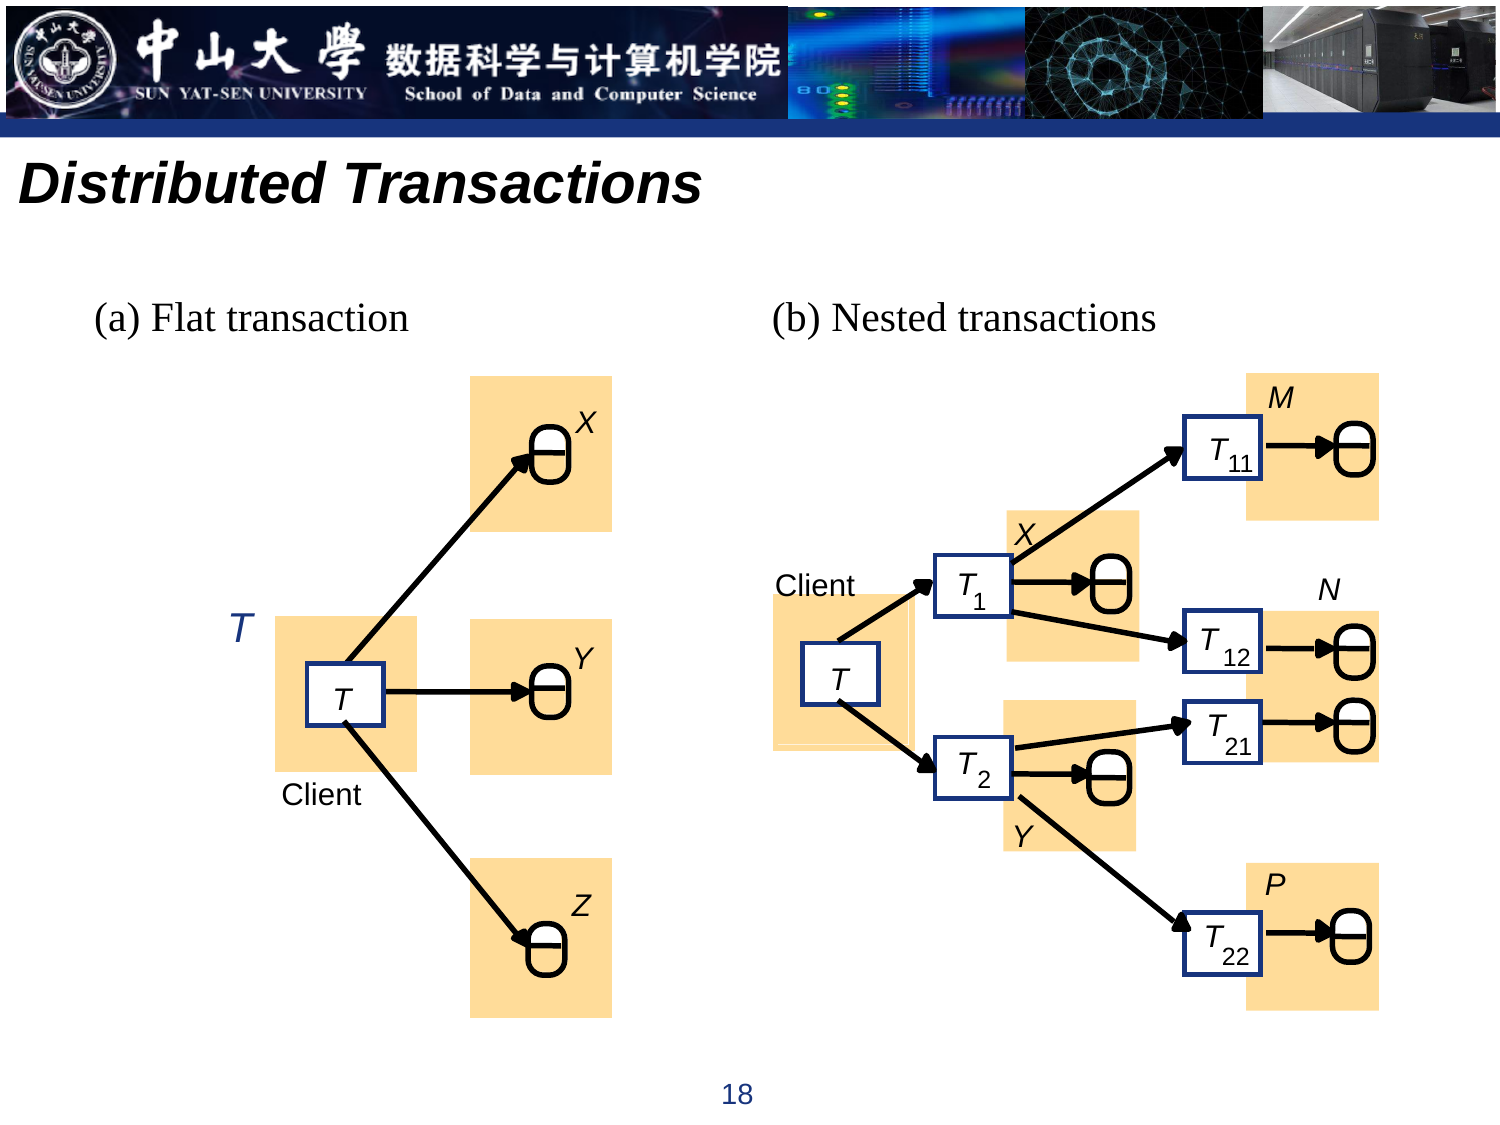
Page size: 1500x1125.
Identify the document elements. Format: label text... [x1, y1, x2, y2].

text_box [1246, 610, 1379, 763]
text_box [1003, 700, 1137, 852]
text_box [513, 456, 529, 471]
text_box [1358, 664, 1374, 679]
text_box 22 [1221, 940, 1250, 971]
text_box [1317, 921, 1333, 941]
text_box [1173, 718, 1189, 734]
text_box [1006, 510, 1140, 662]
text_box [1336, 668, 1351, 679]
text_box Client [281, 774, 362, 812]
text_box [935, 554, 1012, 617]
text_box [1317, 714, 1333, 730]
text_box [1336, 423, 1374, 475]
text_box [513, 684, 529, 700]
text_box 1 [972, 585, 987, 616]
text_box [306, 663, 384, 726]
text_box 2 [977, 763, 992, 794]
text_box T [1198, 619, 1218, 657]
text_box [1317, 438, 1333, 457]
text_box [1336, 700, 1374, 752]
text_box [1074, 574, 1090, 594]
text_box [1246, 862, 1379, 1011]
text_box [277, 618, 414, 769]
text_box (a) Flat transaction [79, 282, 425, 348]
text_box P [1264, 864, 1286, 902]
text_box [472, 860, 609, 1016]
text_box [1092, 556, 1130, 612]
text_box [919, 755, 935, 771]
text_box T [332, 679, 352, 717]
text_box [1363, 461, 1374, 475]
text_box Distributed Transactions [4, 137, 720, 223]
text_box Y [1011, 816, 1033, 854]
text_box [513, 931, 529, 946]
text_box [915, 581, 931, 594]
text_box (b) Nested transactions [757, 282, 1173, 348]
text_box Y [571, 638, 593, 676]
text_box M [1267, 377, 1294, 415]
slide_number 18 [562, 1067, 913, 1119]
text_box [1119, 601, 1130, 612]
text_box [1088, 751, 1130, 804]
text_box T [1206, 705, 1226, 744]
text_box [1363, 737, 1374, 752]
text_box [472, 378, 609, 530]
text_box [775, 596, 912, 749]
text_box [528, 965, 541, 976]
picture [6, 6, 1496, 119]
text_box T [956, 564, 976, 603]
text_box [1246, 373, 1379, 521]
text_box N [1317, 568, 1341, 607]
text_box [1184, 912, 1261, 975]
text_box 21 [1224, 730, 1253, 761]
text_box [528, 923, 565, 976]
text_box [1092, 600, 1103, 612]
text_box T [829, 659, 849, 697]
text_box T [1203, 916, 1223, 954]
text_box [557, 707, 569, 718]
text_box [1184, 416, 1261, 479]
text_box [1173, 914, 1189, 930]
text_box [1336, 626, 1374, 679]
text_box [1166, 449, 1182, 465]
text_box [935, 737, 1012, 799]
text_box T [1208, 428, 1228, 467]
text_box T [956, 743, 976, 781]
text_box 11 [1227, 447, 1254, 478]
text_box [559, 471, 569, 482]
text_box Z [571, 884, 591, 923]
text_box Client [774, 565, 856, 603]
text_box [551, 965, 565, 976]
text_box [531, 426, 569, 483]
text_box X [1014, 513, 1036, 552]
text_box [1332, 951, 1370, 966]
text_box [531, 705, 543, 718]
text_box [1170, 633, 1185, 649]
text_box [1332, 910, 1370, 963]
text_box [1184, 701, 1261, 763]
text_box [472, 621, 609, 773]
text_box [1317, 641, 1333, 656]
text_box [1074, 766, 1090, 782]
text_box [531, 665, 569, 718]
text_box T [212, 593, 268, 659]
text_box [1092, 793, 1130, 808]
text_box [802, 642, 879, 705]
text_box 12 [1222, 641, 1251, 672]
text_box [1336, 465, 1346, 475]
text_box [531, 469, 541, 482]
text_box X [575, 402, 597, 441]
text_box [1336, 742, 1346, 752]
text_box [1184, 610, 1261, 673]
